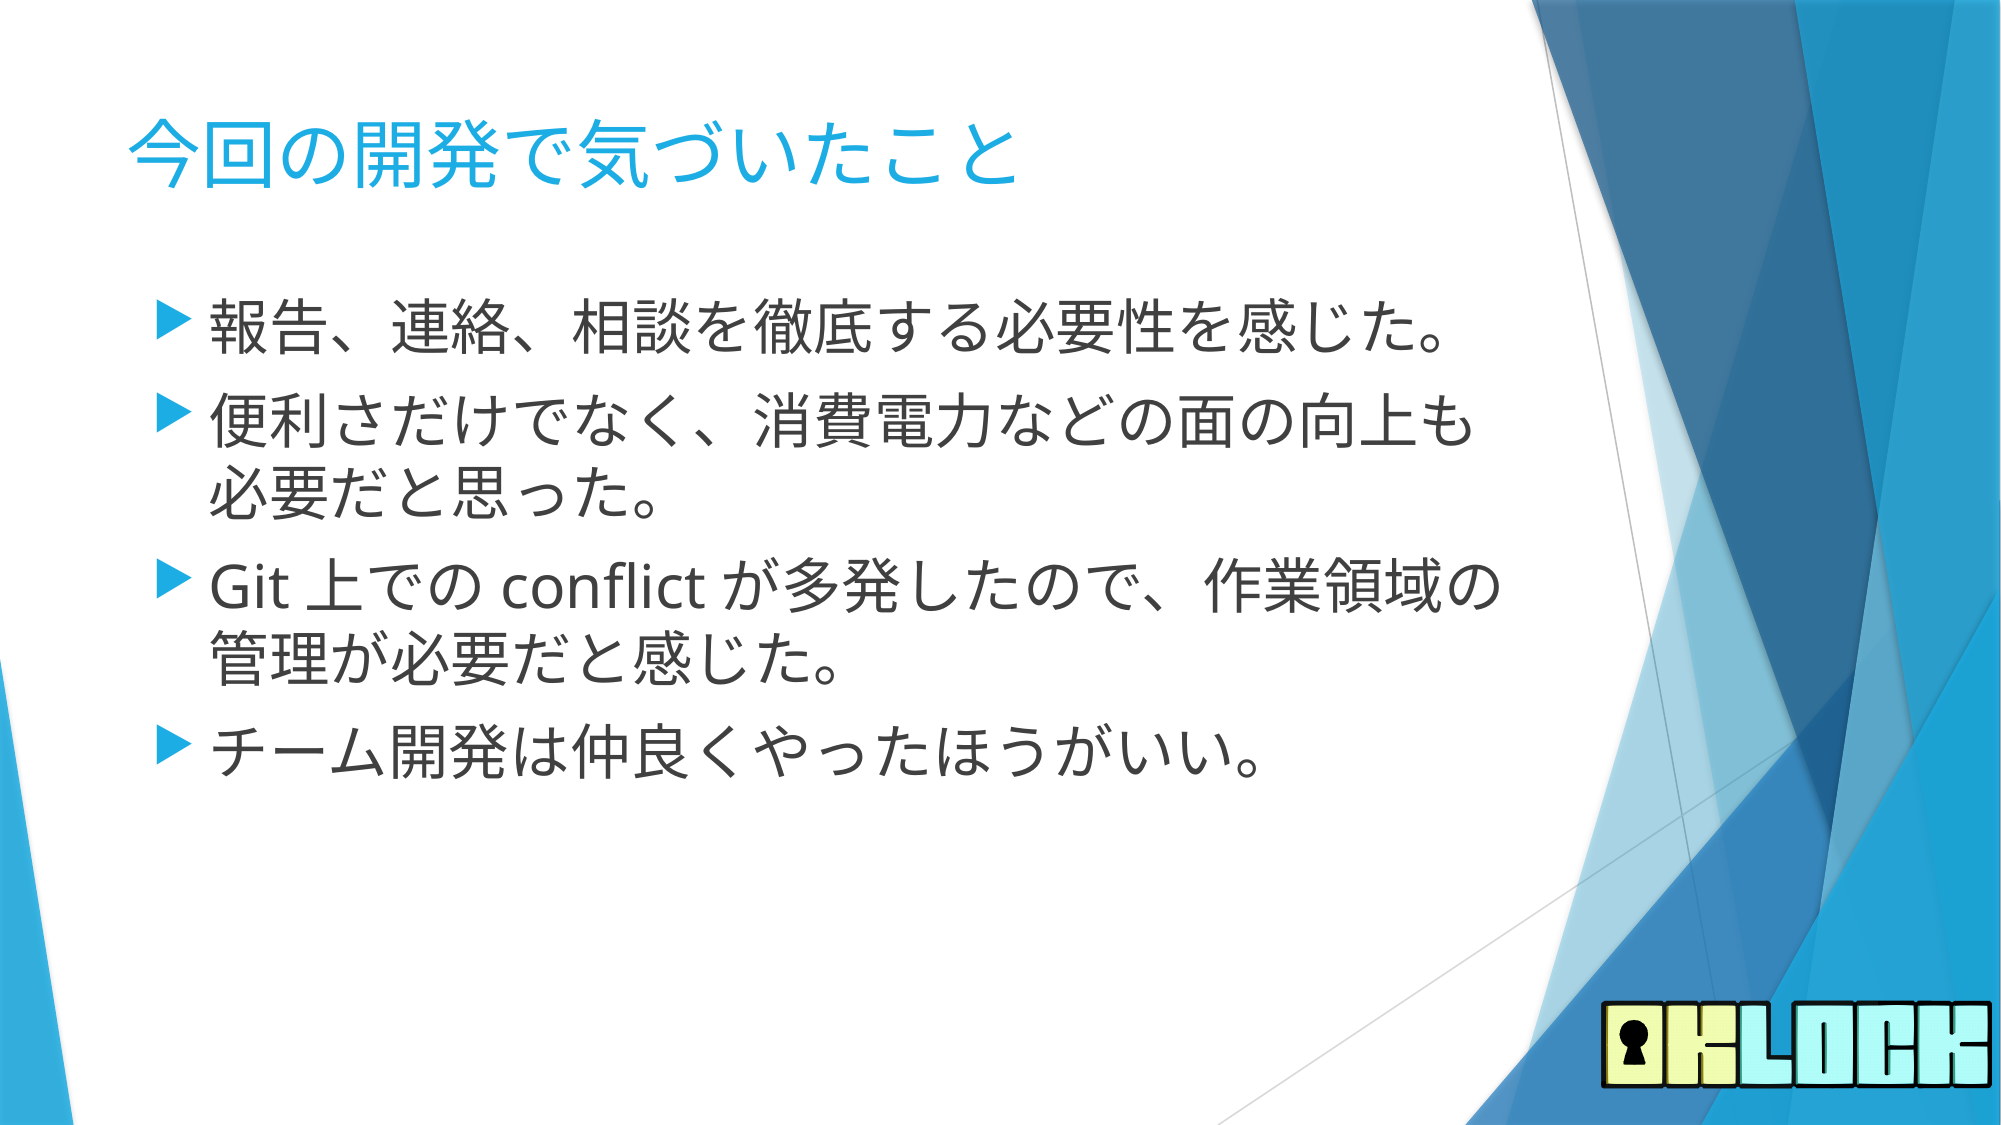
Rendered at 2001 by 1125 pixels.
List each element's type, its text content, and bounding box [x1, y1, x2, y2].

picture [1589, 968, 2001, 1123]
title 今回の開発で気づいたこと [111, 99, 1522, 317]
list 報告、連絡、相談を徹底する必要性を感じた。 便利さだけでなく、消費電力などの面の向上も必要だと思った。 Git上でのconflictが多発したので、作業領域の管理が必要だと感じた。 チーム開発は仲良くやったほうがいい。 [137, 281, 1548, 1014]
